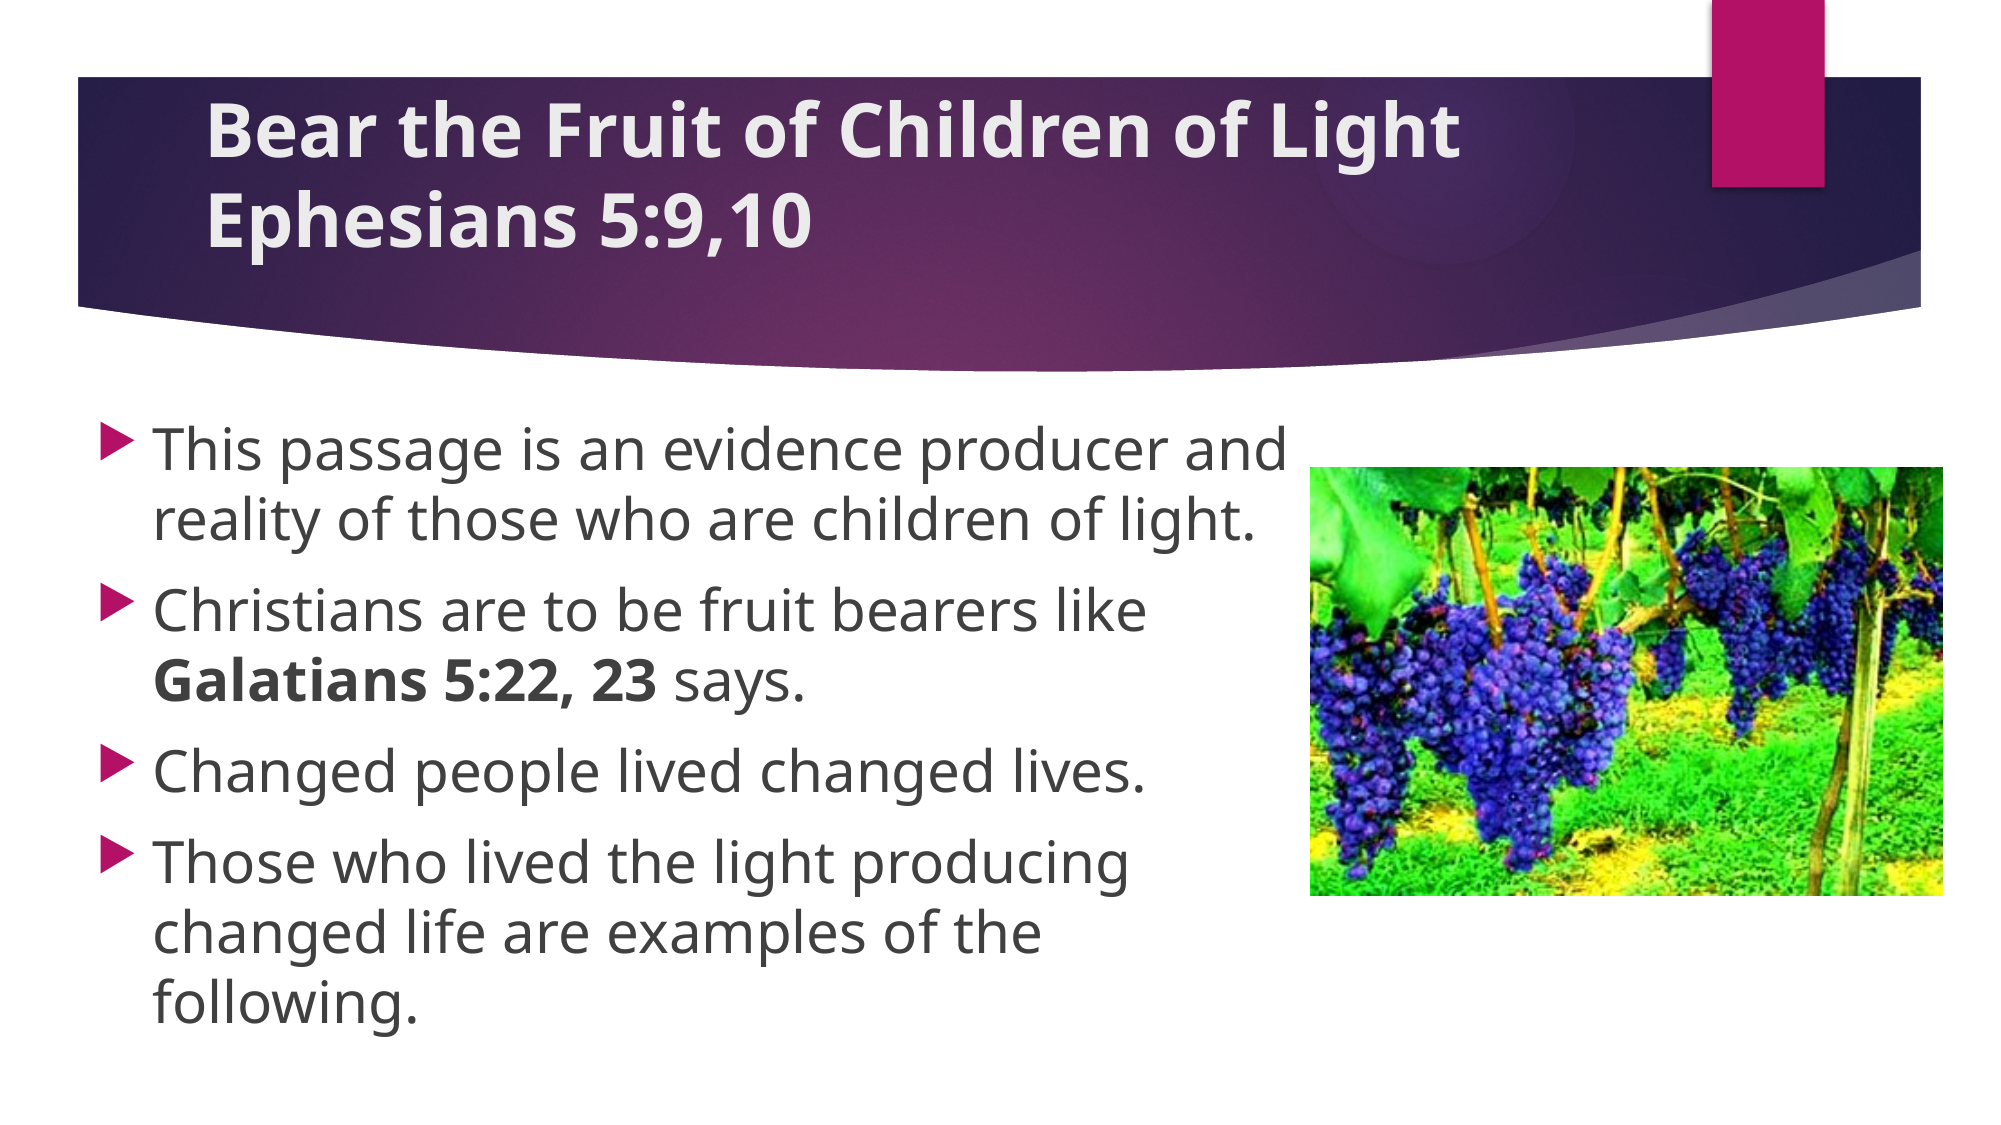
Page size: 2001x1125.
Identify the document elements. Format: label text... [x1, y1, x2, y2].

list This passage is an evidence producer and reality of those who are children of light. Christians are to be fruit bearers like Galatians 5:22, 23 says. Changed people lived changed lives. Those who lived the light producing changed life are examples of the following. [81, 404, 1332, 966]
picture [1310, 467, 1944, 896]
title Bear the Fruit of Children of Light Ephesians 5:9,10 [189, 159, 1627, 276]
